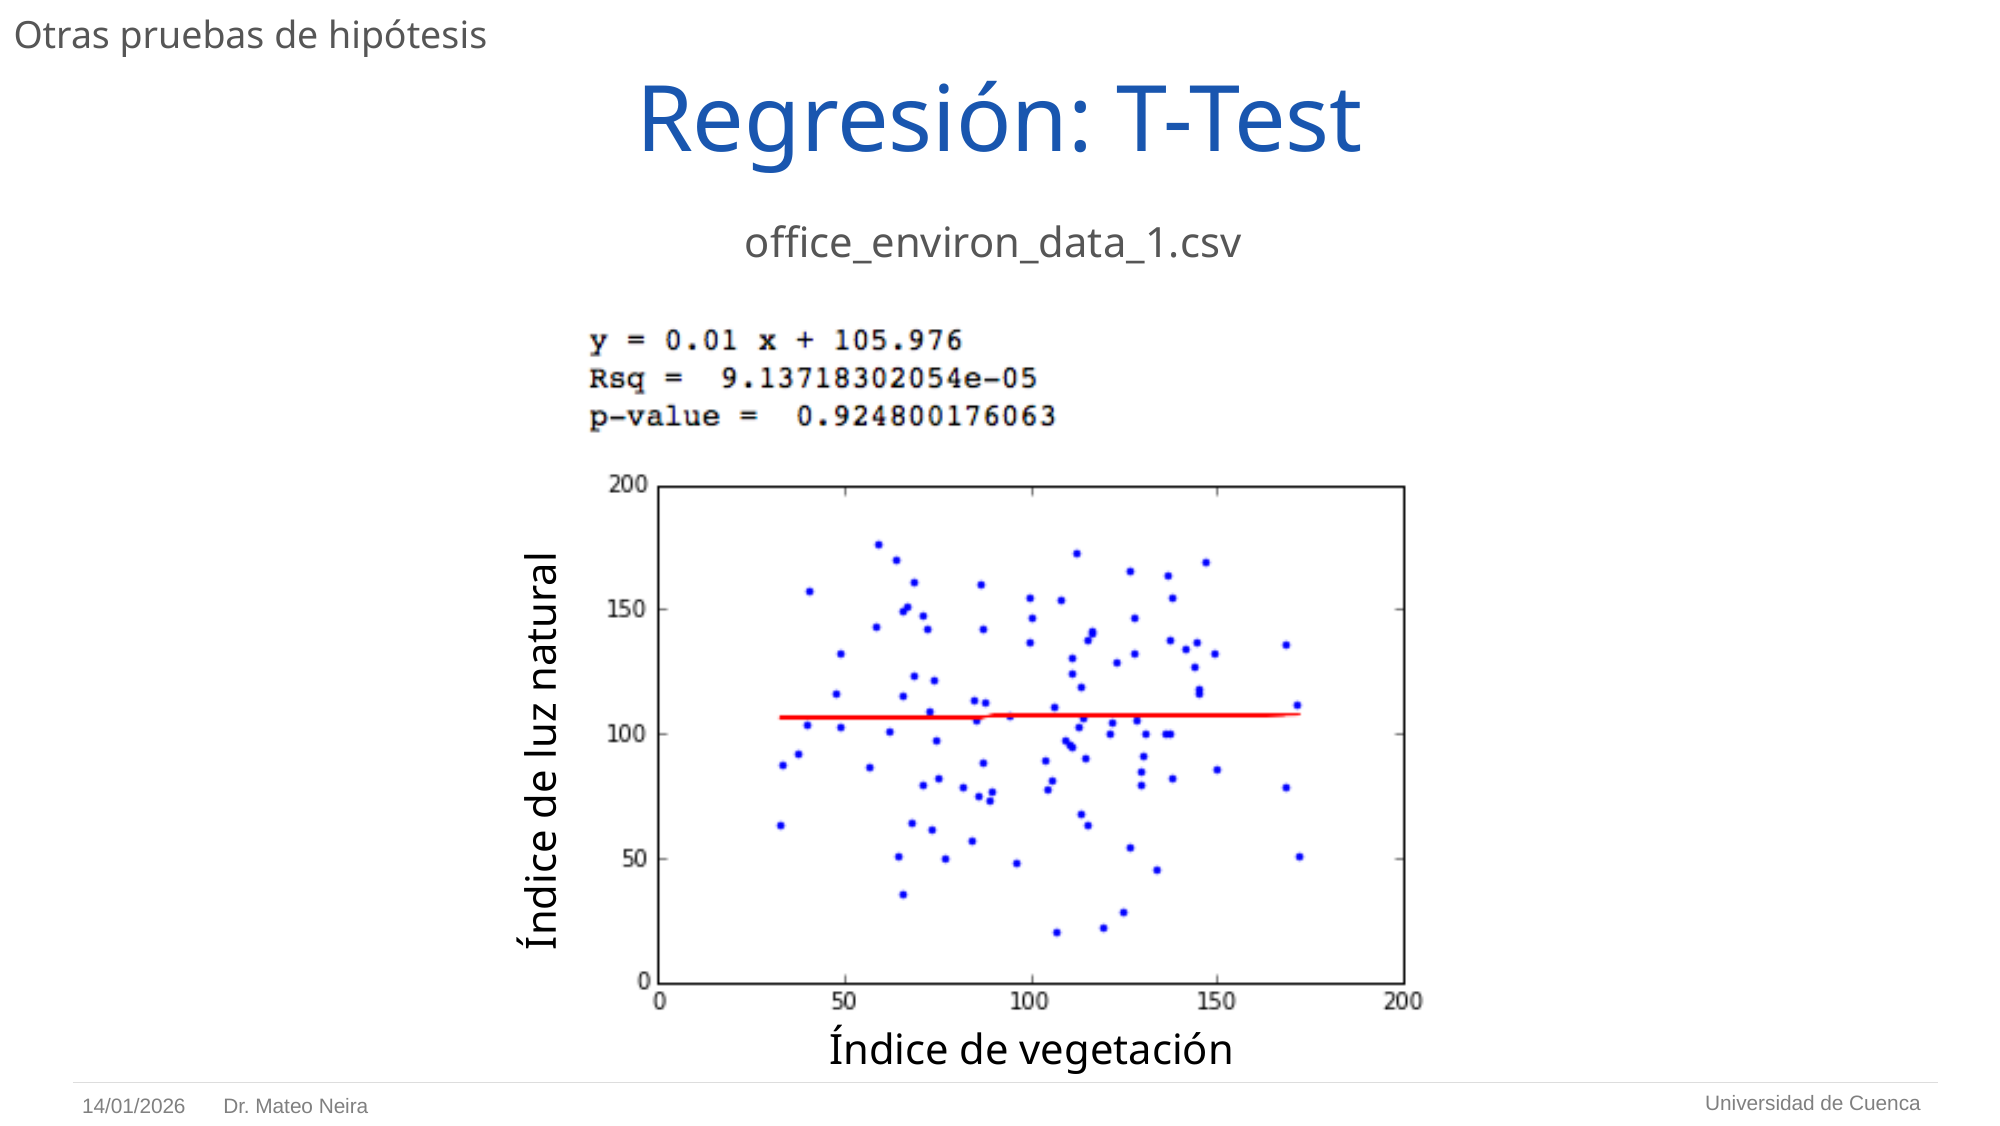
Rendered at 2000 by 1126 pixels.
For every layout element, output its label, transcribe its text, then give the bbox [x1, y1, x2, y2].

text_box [474, 208, 1455, 1126]
text_box Regresión: T-Test [249, 67, 1750, 209]
title Otras pruebas de hipótesis [13, 0, 1989, 67]
